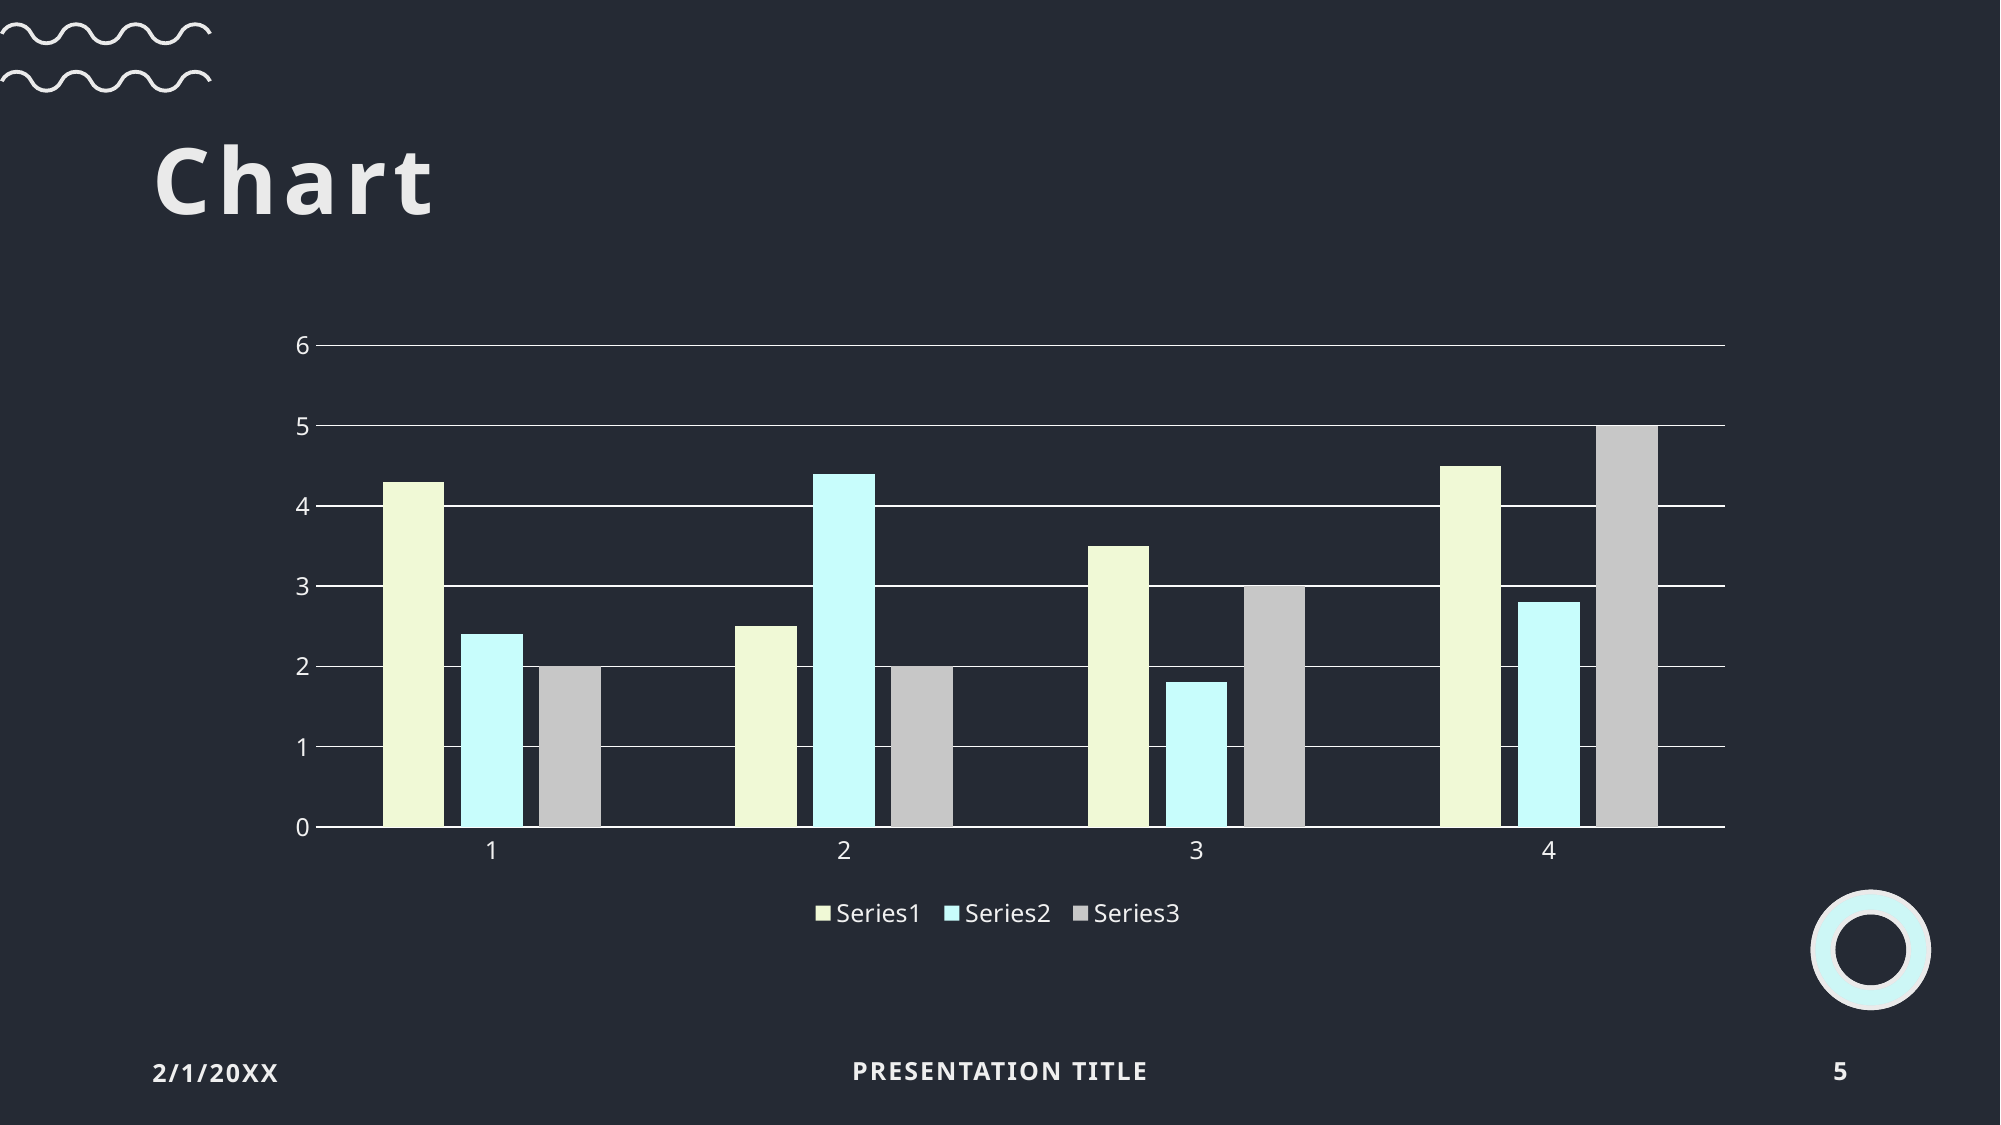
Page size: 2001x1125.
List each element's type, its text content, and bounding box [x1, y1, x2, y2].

slide_number 5 [1412, 1042, 1863, 1103]
title Chart [137, 92, 1863, 278]
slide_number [137, 1042, 588, 1103]
footer PRESENTATION TITLE [662, 1042, 1338, 1103]
chart [254, 328, 1746, 940]
